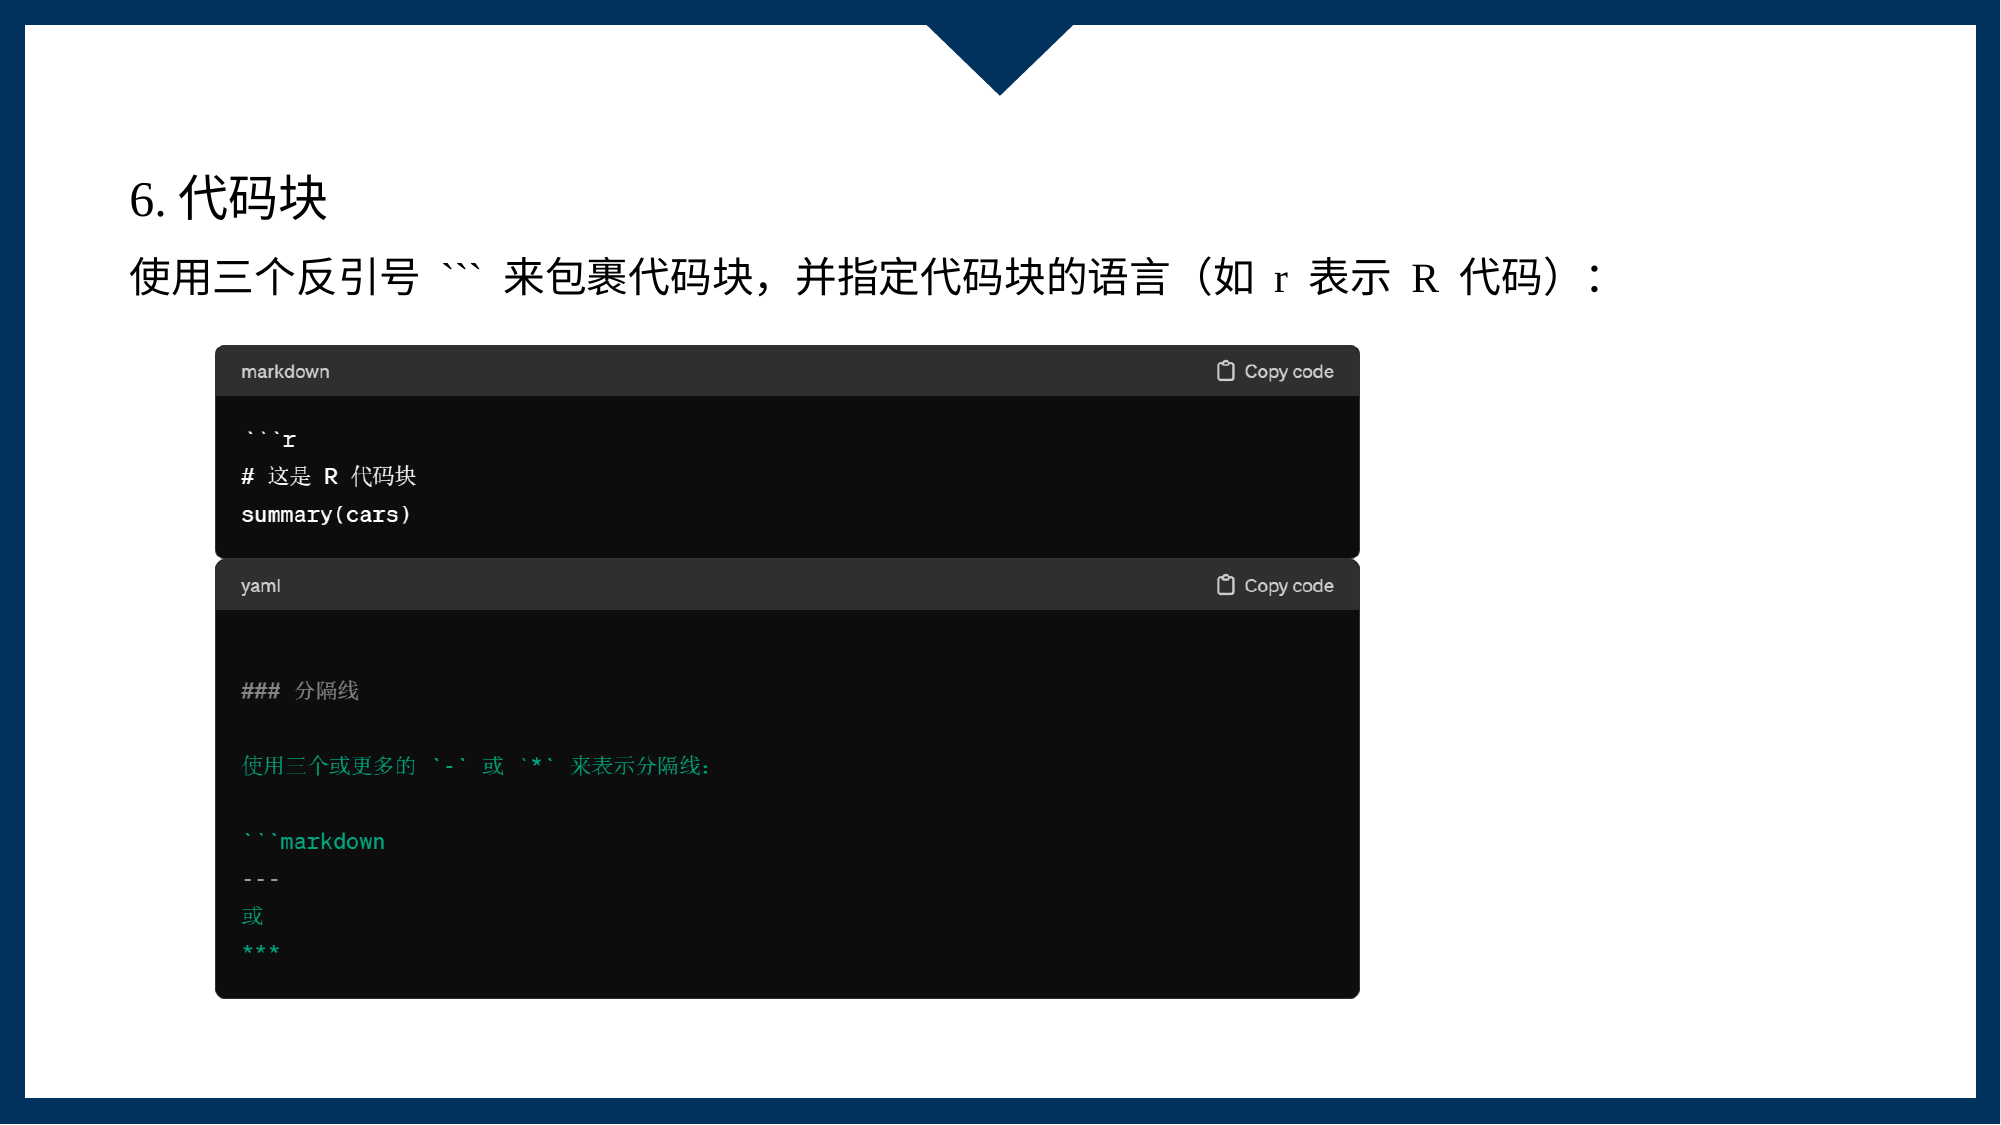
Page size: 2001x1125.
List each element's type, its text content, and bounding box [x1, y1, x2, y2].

text_box [899, 0, 1101, 98]
text_box 6.代码块 使用三个反引号 ``` 来包裹代码块，并指定代码块的语言（如 r 表示 R 代码）： [114, 128, 1838, 309]
picture [0, 0, 2001, 1125]
